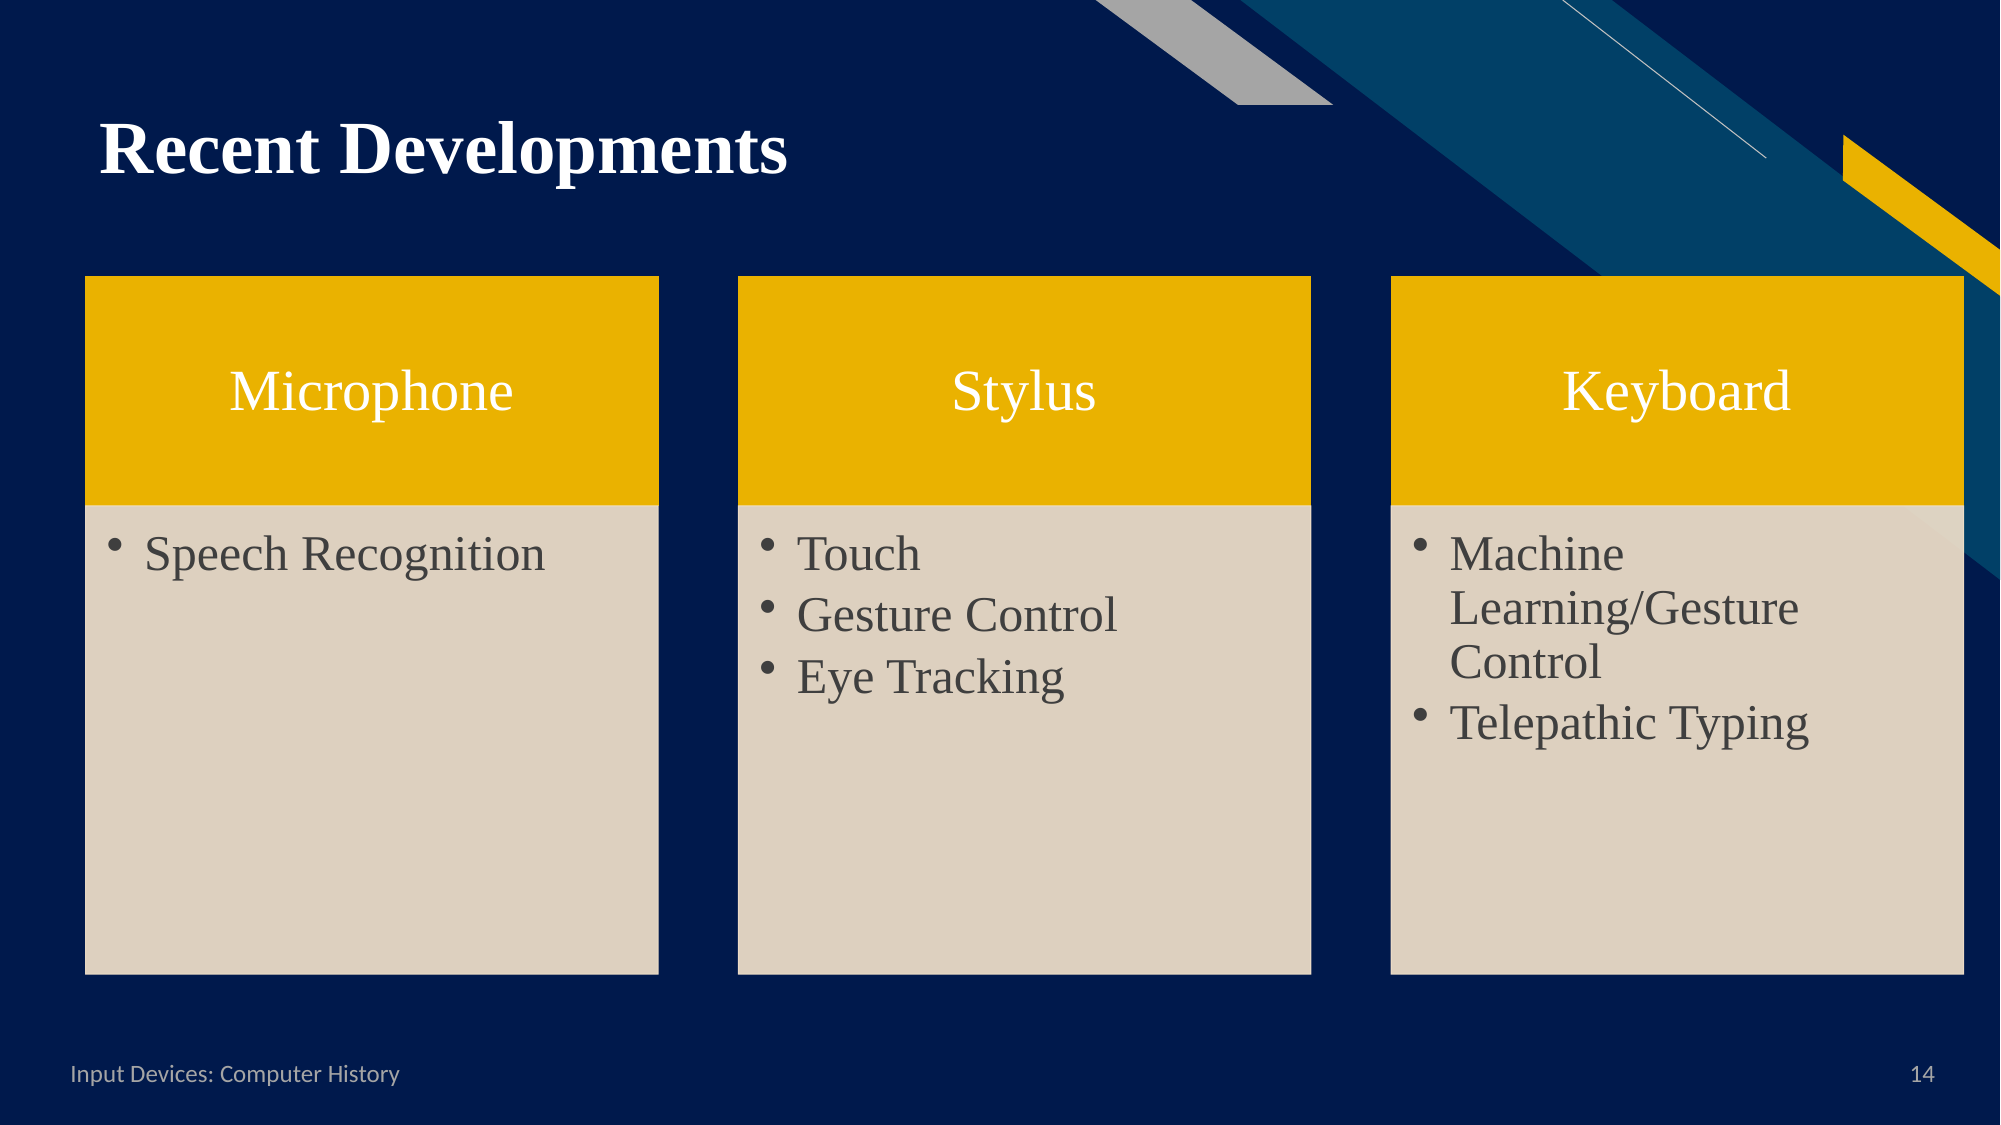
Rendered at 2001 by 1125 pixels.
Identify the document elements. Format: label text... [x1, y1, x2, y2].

slide_number 14 [1828, 1042, 1950, 1103]
title Recent Developments [85, 34, 1453, 191]
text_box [85, 244, 1965, 1007]
footer Input Devices: Computer History [55, 1042, 731, 1103]
